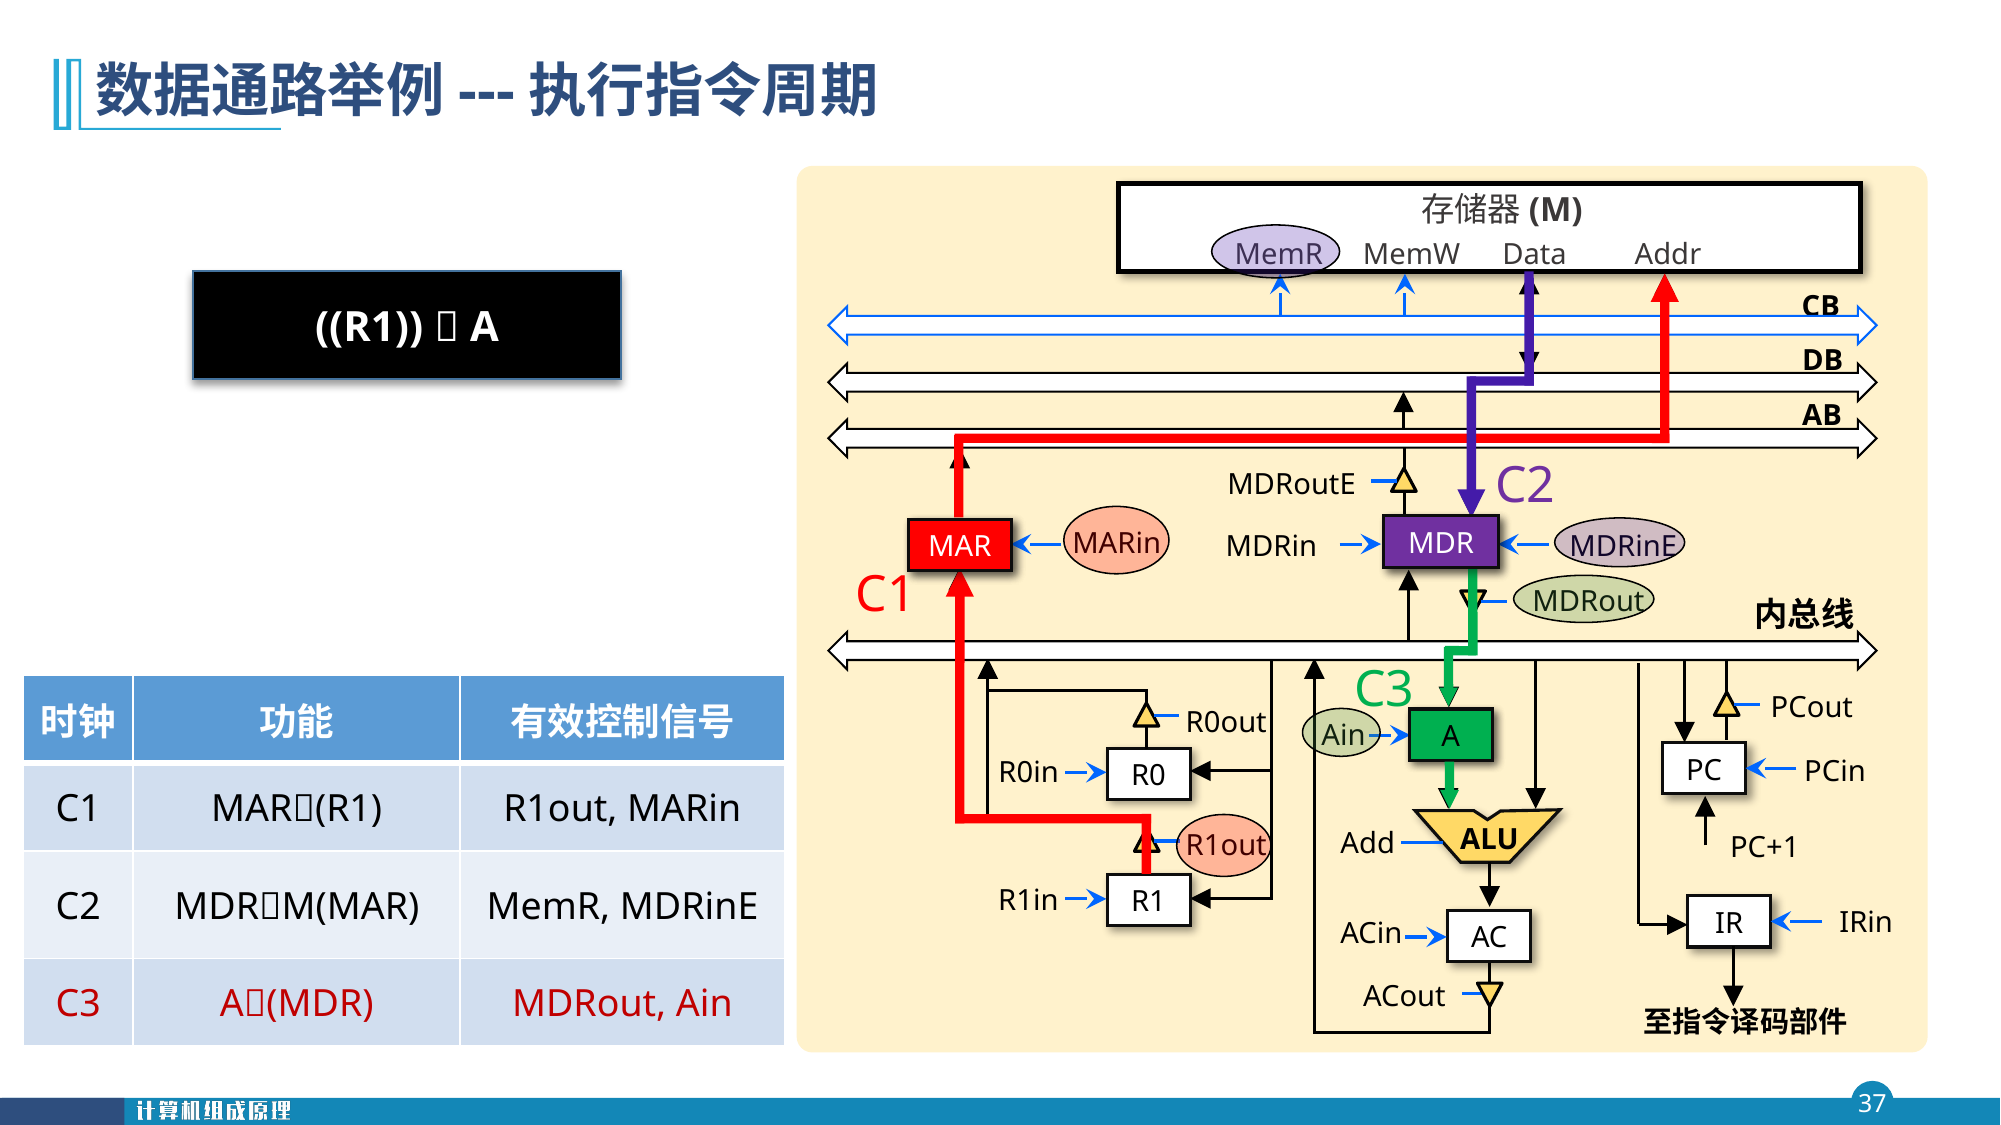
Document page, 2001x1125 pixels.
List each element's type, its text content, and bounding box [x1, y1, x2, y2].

table_header 时钟 [24, 676, 132, 760]
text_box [828, 180, 1909, 1047]
text_box ((R1))  A [192, 270, 622, 380]
table_header 有效控制信号 [461, 676, 784, 760]
title 数据通路举例---执行指令周期 [80, 42, 1805, 144]
table_cell R1out, MARin [461, 766, 784, 850]
table_cell A(MDR) [134, 959, 459, 1045]
text_box [795, 164, 1929, 1054]
table_header 功能 [134, 676, 459, 760]
table_cell C1 [24, 766, 132, 850]
table_cell MAR(R1) [134, 766, 459, 850]
table_cell MDRM(MAR) [134, 852, 459, 958]
table_cell MemR, MDRinE [461, 852, 784, 958]
table_cell MDRout, Ain [461, 959, 784, 1045]
table_cell C2 [24, 852, 132, 958]
table_cell C3 [24, 959, 132, 1045]
